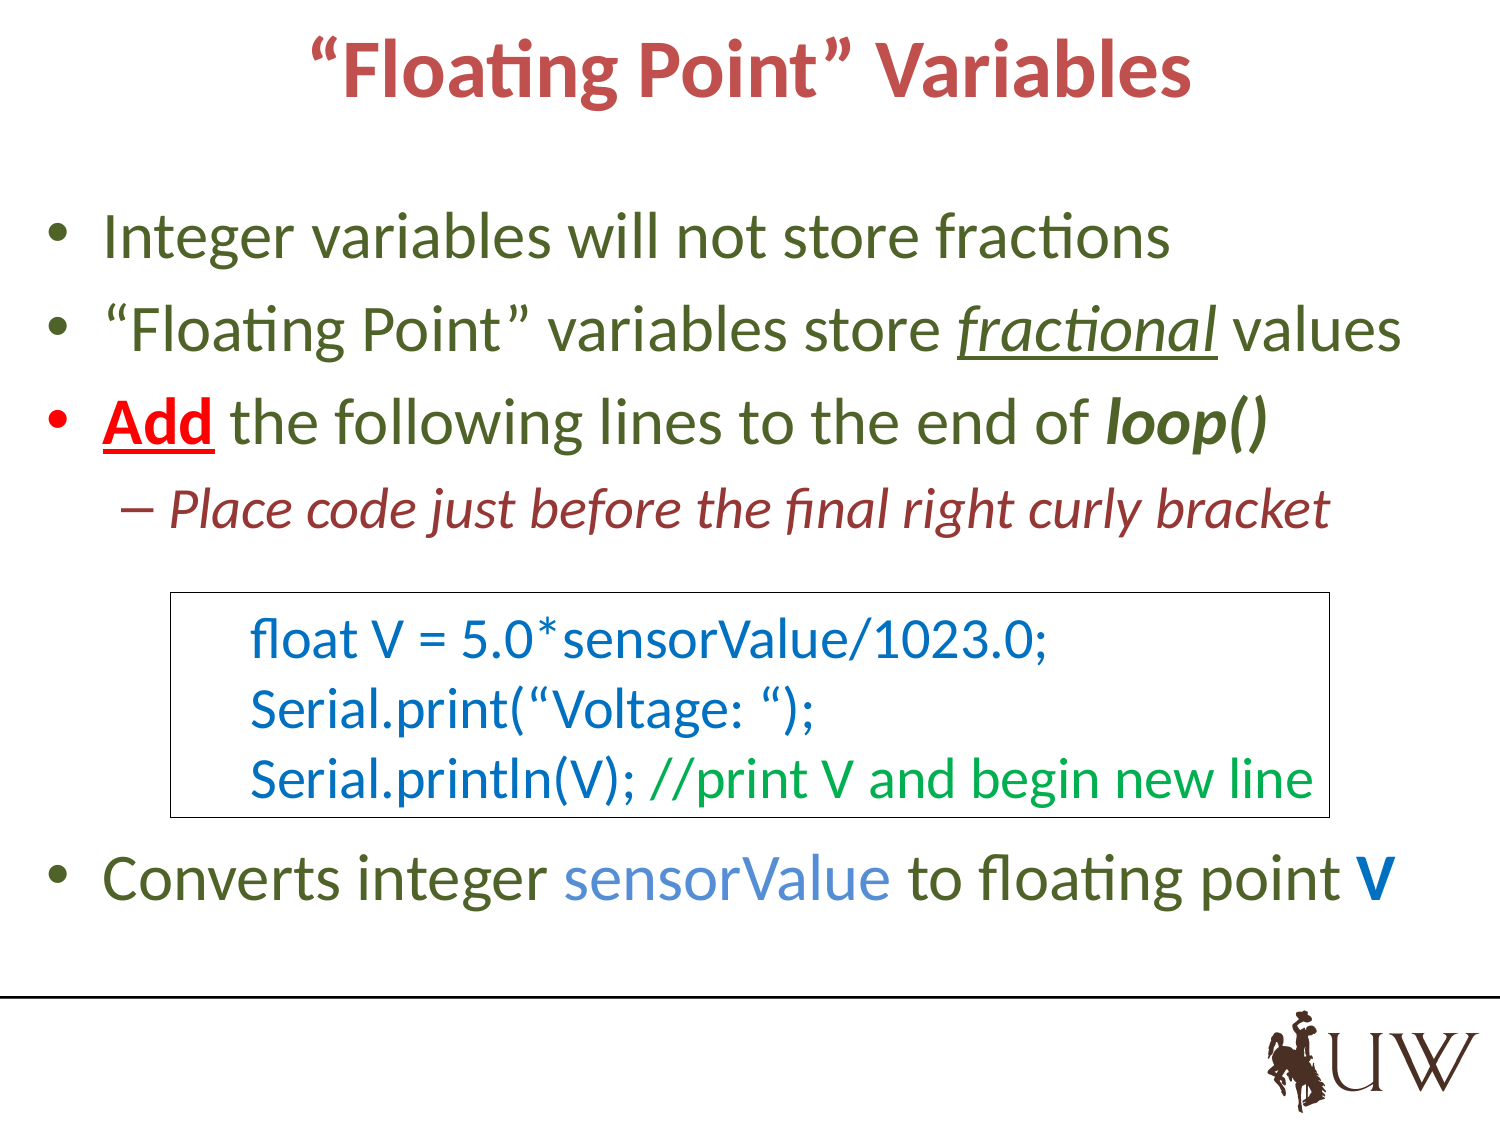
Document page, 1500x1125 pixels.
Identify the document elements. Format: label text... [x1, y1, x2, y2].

text_box float V = 5.0*sensorValue/1023.0; Serial.print(“Voltage: “); Serial.println(V); //print V and begin new line [170, 592, 1330, 818]
list Integer variables will not store fractions “Floating Point” variables store fractional values Add the following lines to the end of loop() Place code just before the final right curly bracket Converts integer sensorValue to floating point V [31, 184, 1482, 1060]
picture [0, 996, 1500, 1125]
title “Floating Point” Variables [75, 6, 1425, 137]
